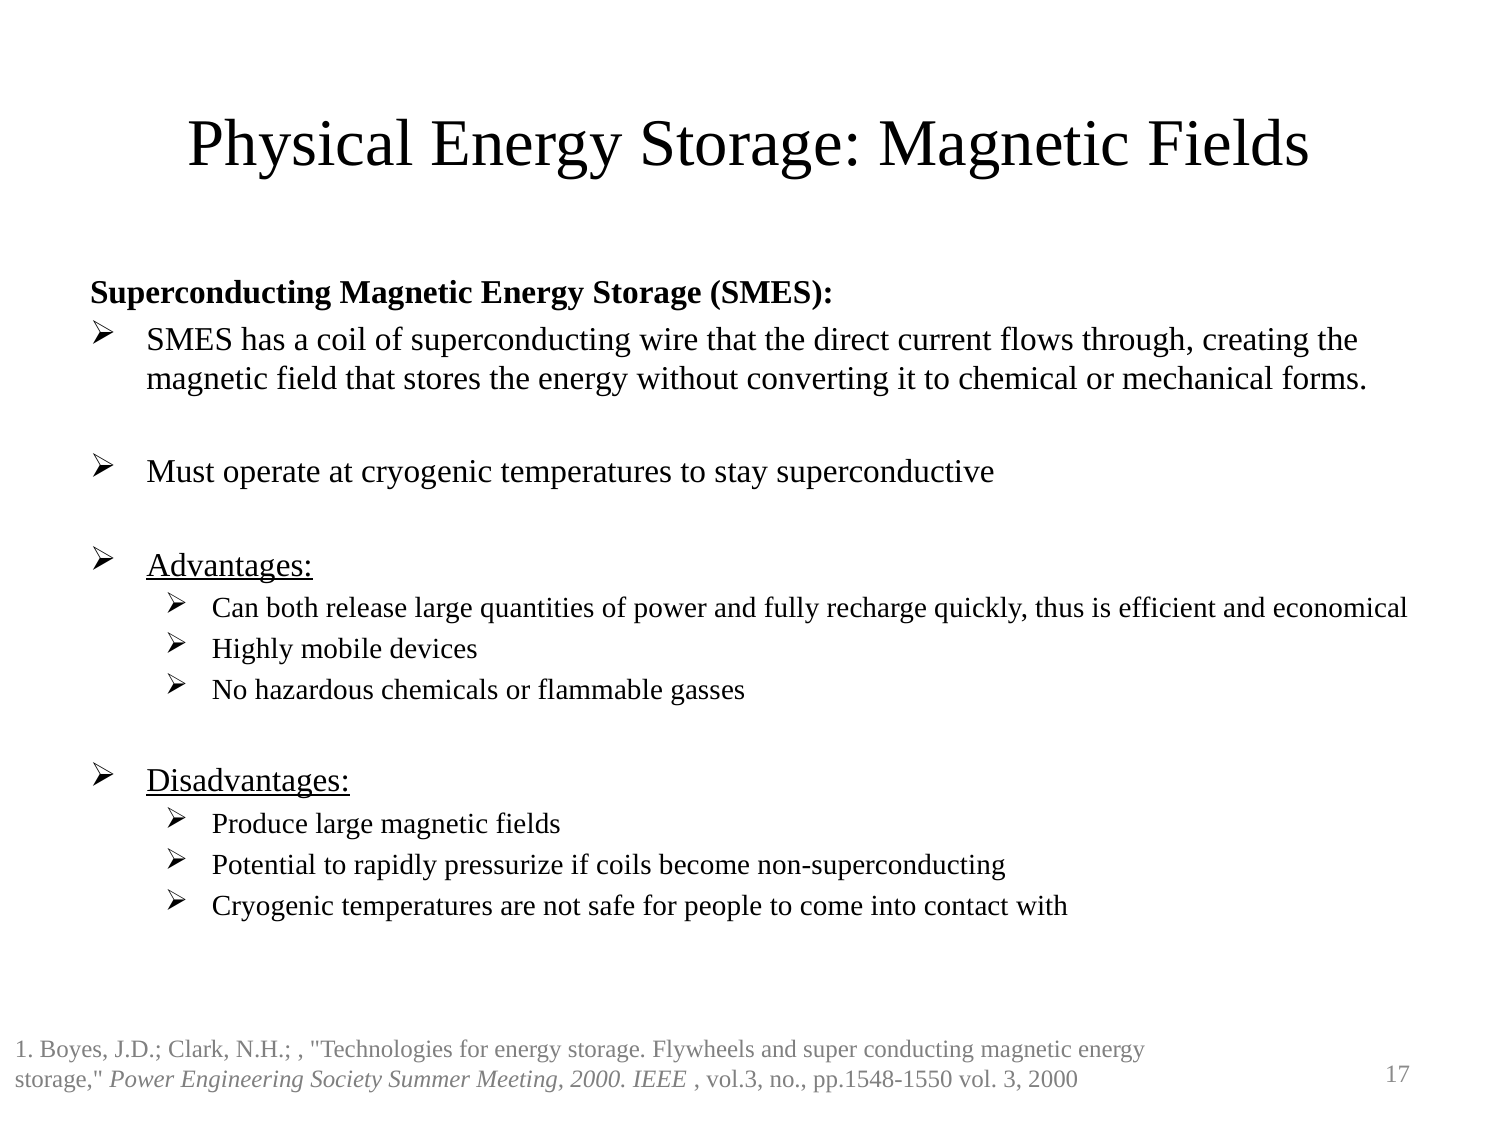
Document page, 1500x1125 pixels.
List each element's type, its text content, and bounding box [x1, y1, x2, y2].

text_box 1. Boyes, J.D.; Clark, N.H.; , "Technologies for energy storage. Flywheels and super conducting magnetic energy storage," Power Engineering Society Summer Meeting, 2000. IEEE , vol.3, no., pp.1548-1550 vol. 3, 2000 [0, 1024, 1200, 1100]
title Physical Energy Storage: Magnetic Fields [75, 45, 1425, 233]
list Superconducting Magnetic Energy Storage (SMES): SMES has a coil of superconducting wire that the direct current flows through, creating the magnetic field that stores the energy without converting it to chemical or mechanical forms. Must operate at cryogenic temperatures to stay superconductive Advantages: Can both release large quantities of power and fully recharge quickly, thus is efficient and economical Highly mobile devices No hazardous chemicals or flammable gasses Disadvantages: Produce large magnetic fields Potential to rapidly pressurize if coils become non-superconducting Cryogenic temperatures are not safe for people to come into contact with [75, 262, 1425, 1005]
slide_number 17 [1074, 1042, 1425, 1103]
